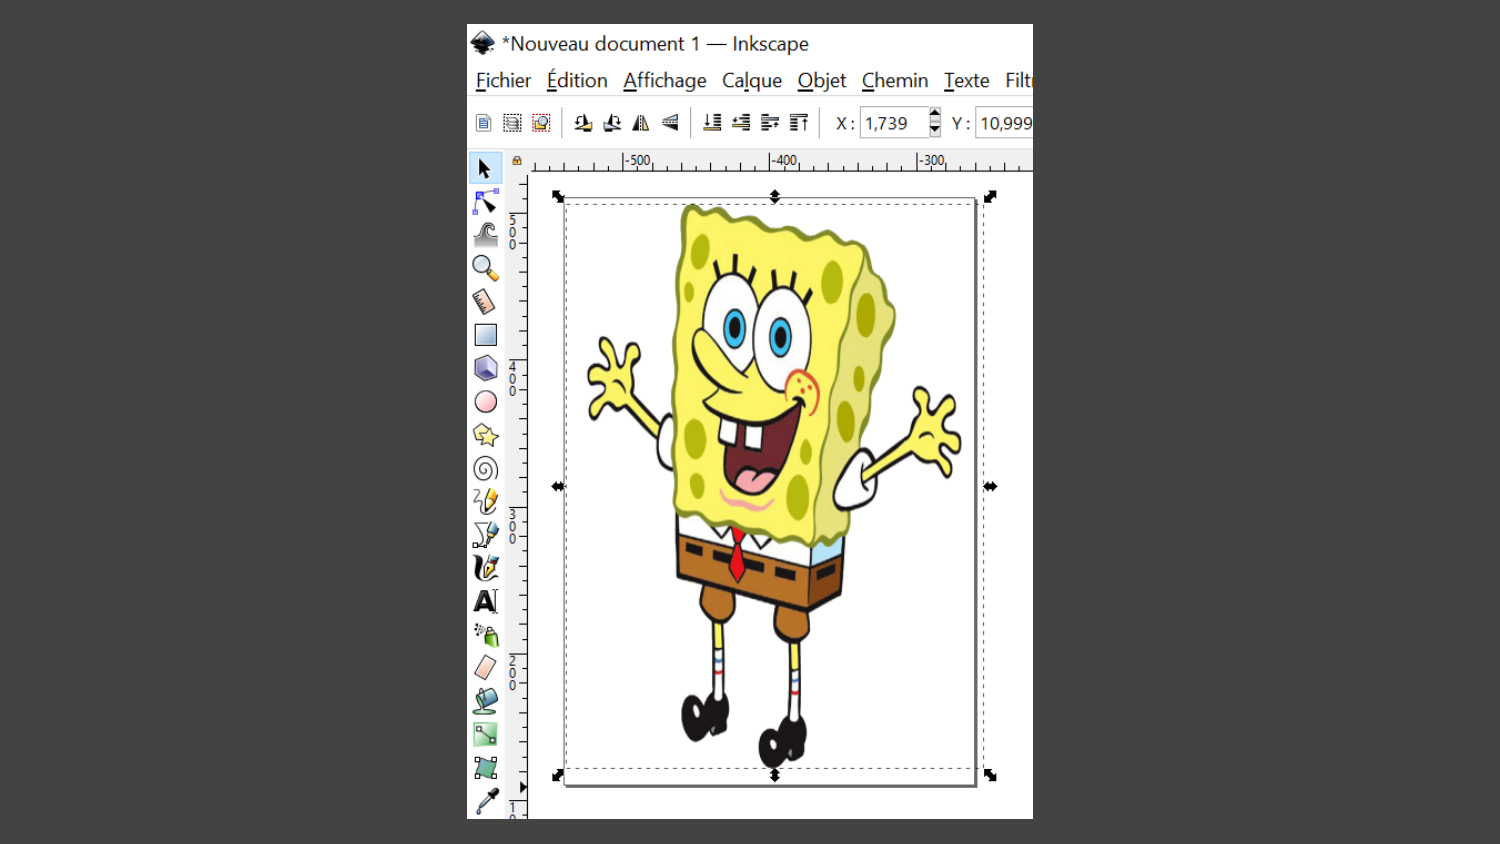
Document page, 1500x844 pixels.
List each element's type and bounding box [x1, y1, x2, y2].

picture [466, 24, 1033, 819]
